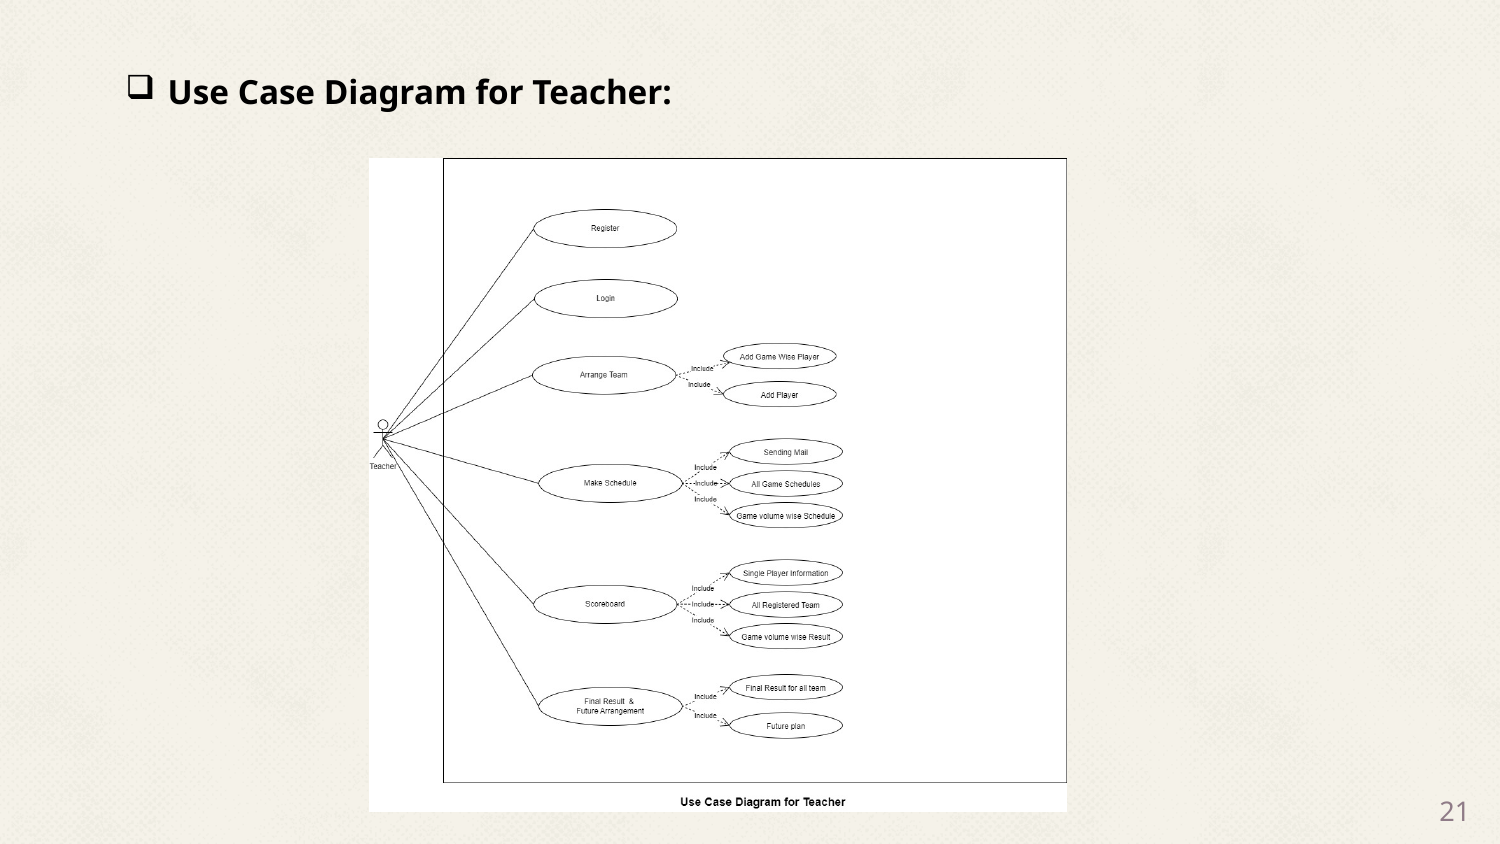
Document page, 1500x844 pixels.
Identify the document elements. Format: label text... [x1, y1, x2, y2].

picture [0, 0, 1500, 844]
text_box Use Case Diagram for Teacher: [110, 63, 1308, 119]
slide_number 21 [1410, 779, 1500, 844]
